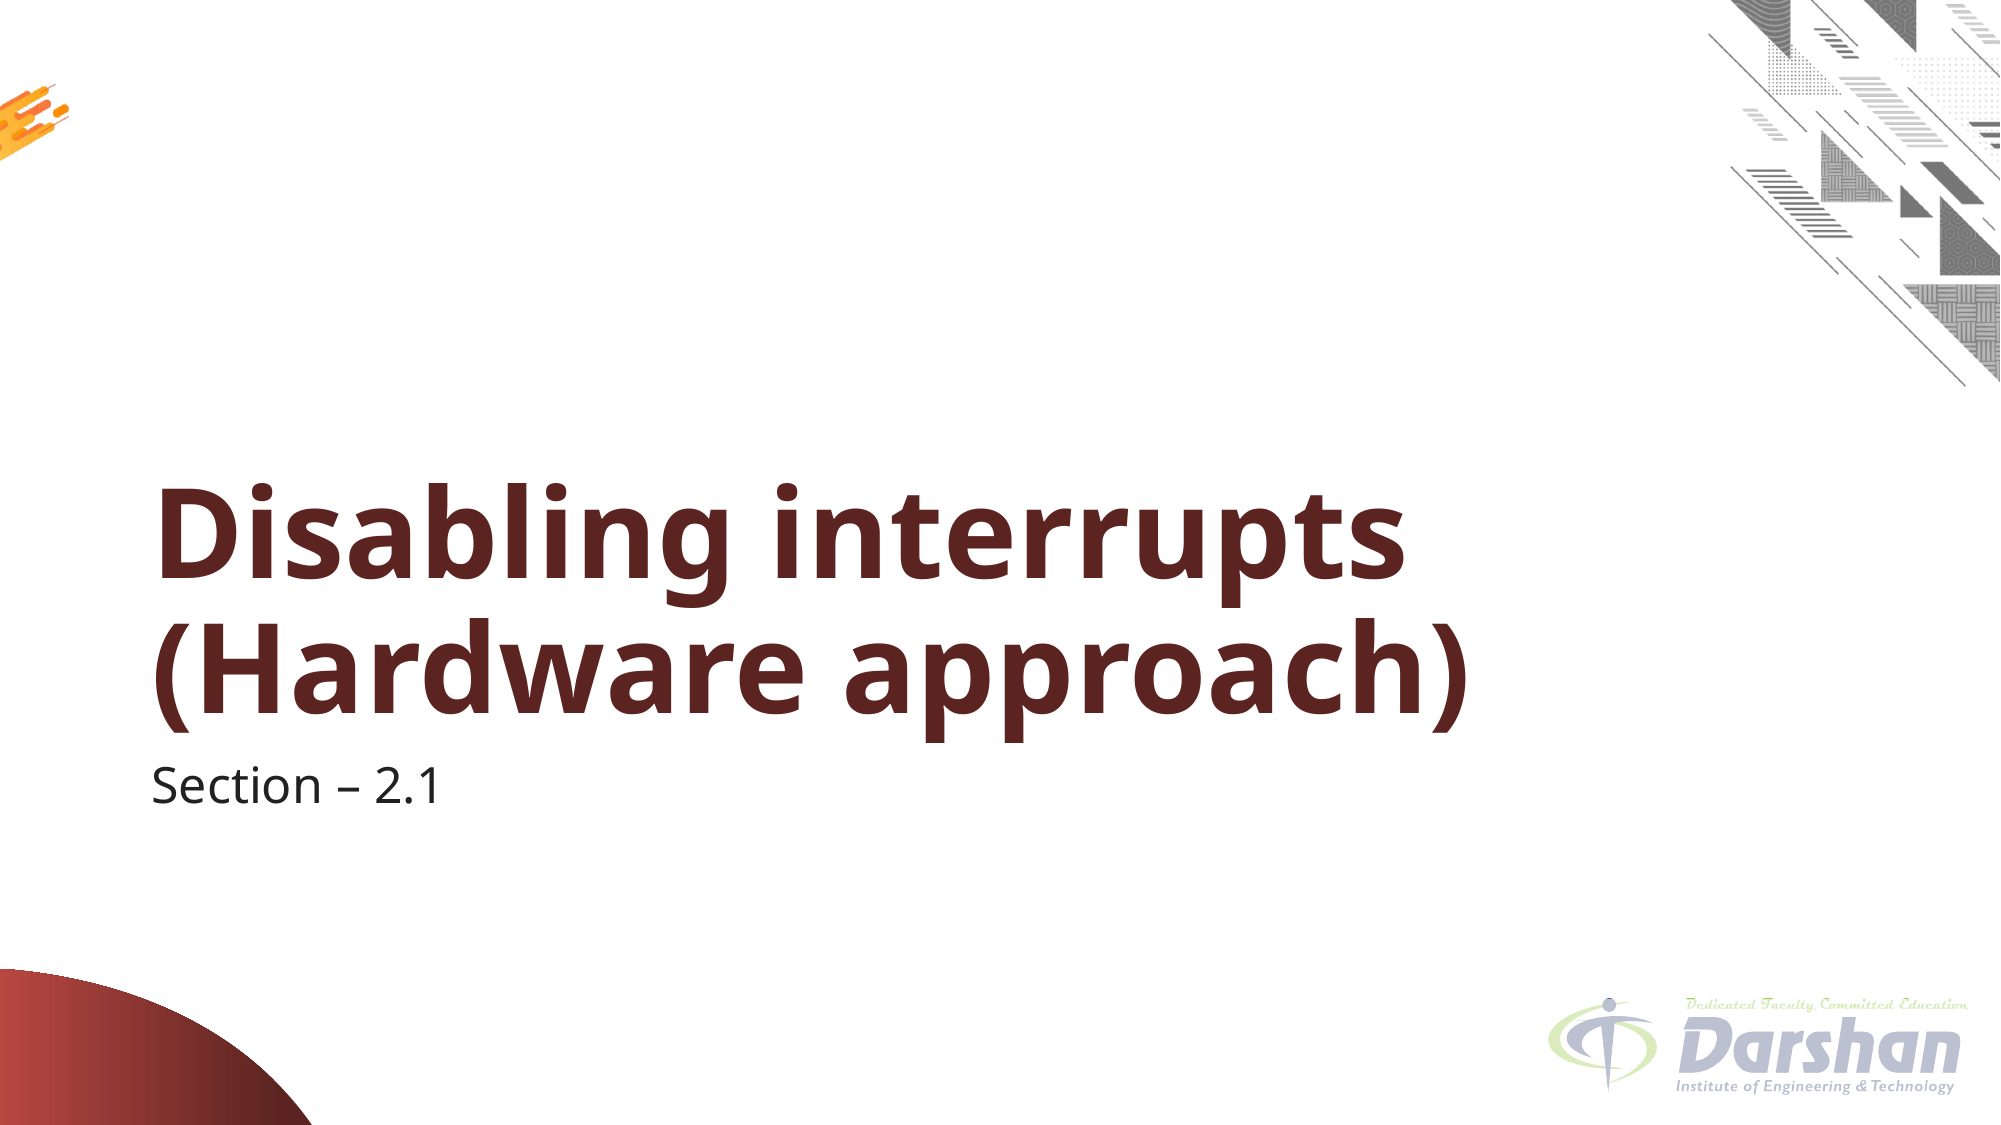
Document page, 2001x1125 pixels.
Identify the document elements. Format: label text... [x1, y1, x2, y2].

picture [0, 65, 90, 193]
text_box full [1548, 998, 1968, 1095]
title Disabling interrupts (Hardware approach) [136, 280, 1862, 749]
list Section – 2.1 [136, 752, 1862, 999]
